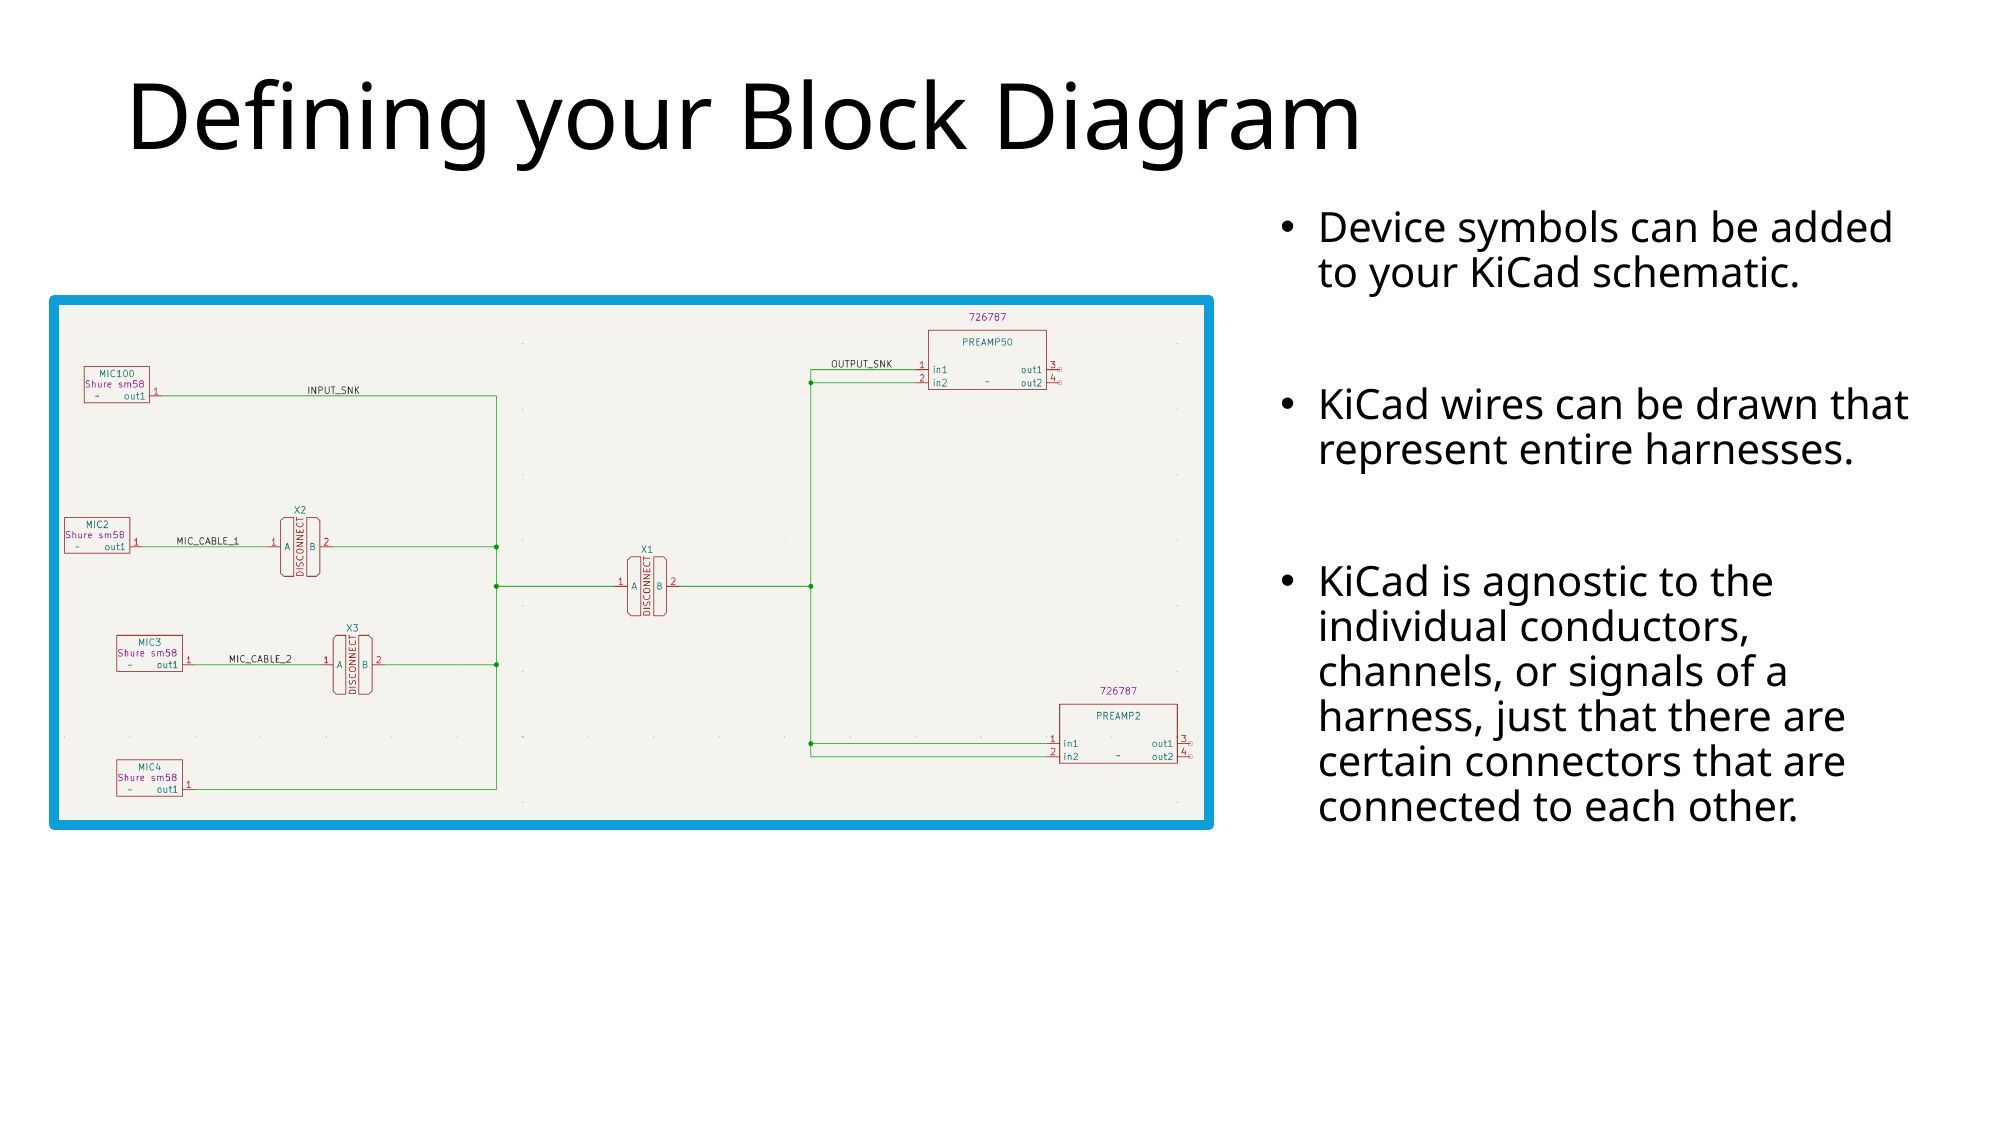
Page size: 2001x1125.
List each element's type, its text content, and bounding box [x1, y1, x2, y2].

list Device symbols can be added to your KiCad schematic. KiCad wires can be drawn that represent entire harnesses. KiCad is agnostic to the individual conductors, channels, or signals of a harness, just that there are certain connectors that are connected to each other. [1265, 198, 1926, 916]
picture [60, 306, 1203, 819]
title Defining your Block Diagram [110, 11, 1836, 229]
